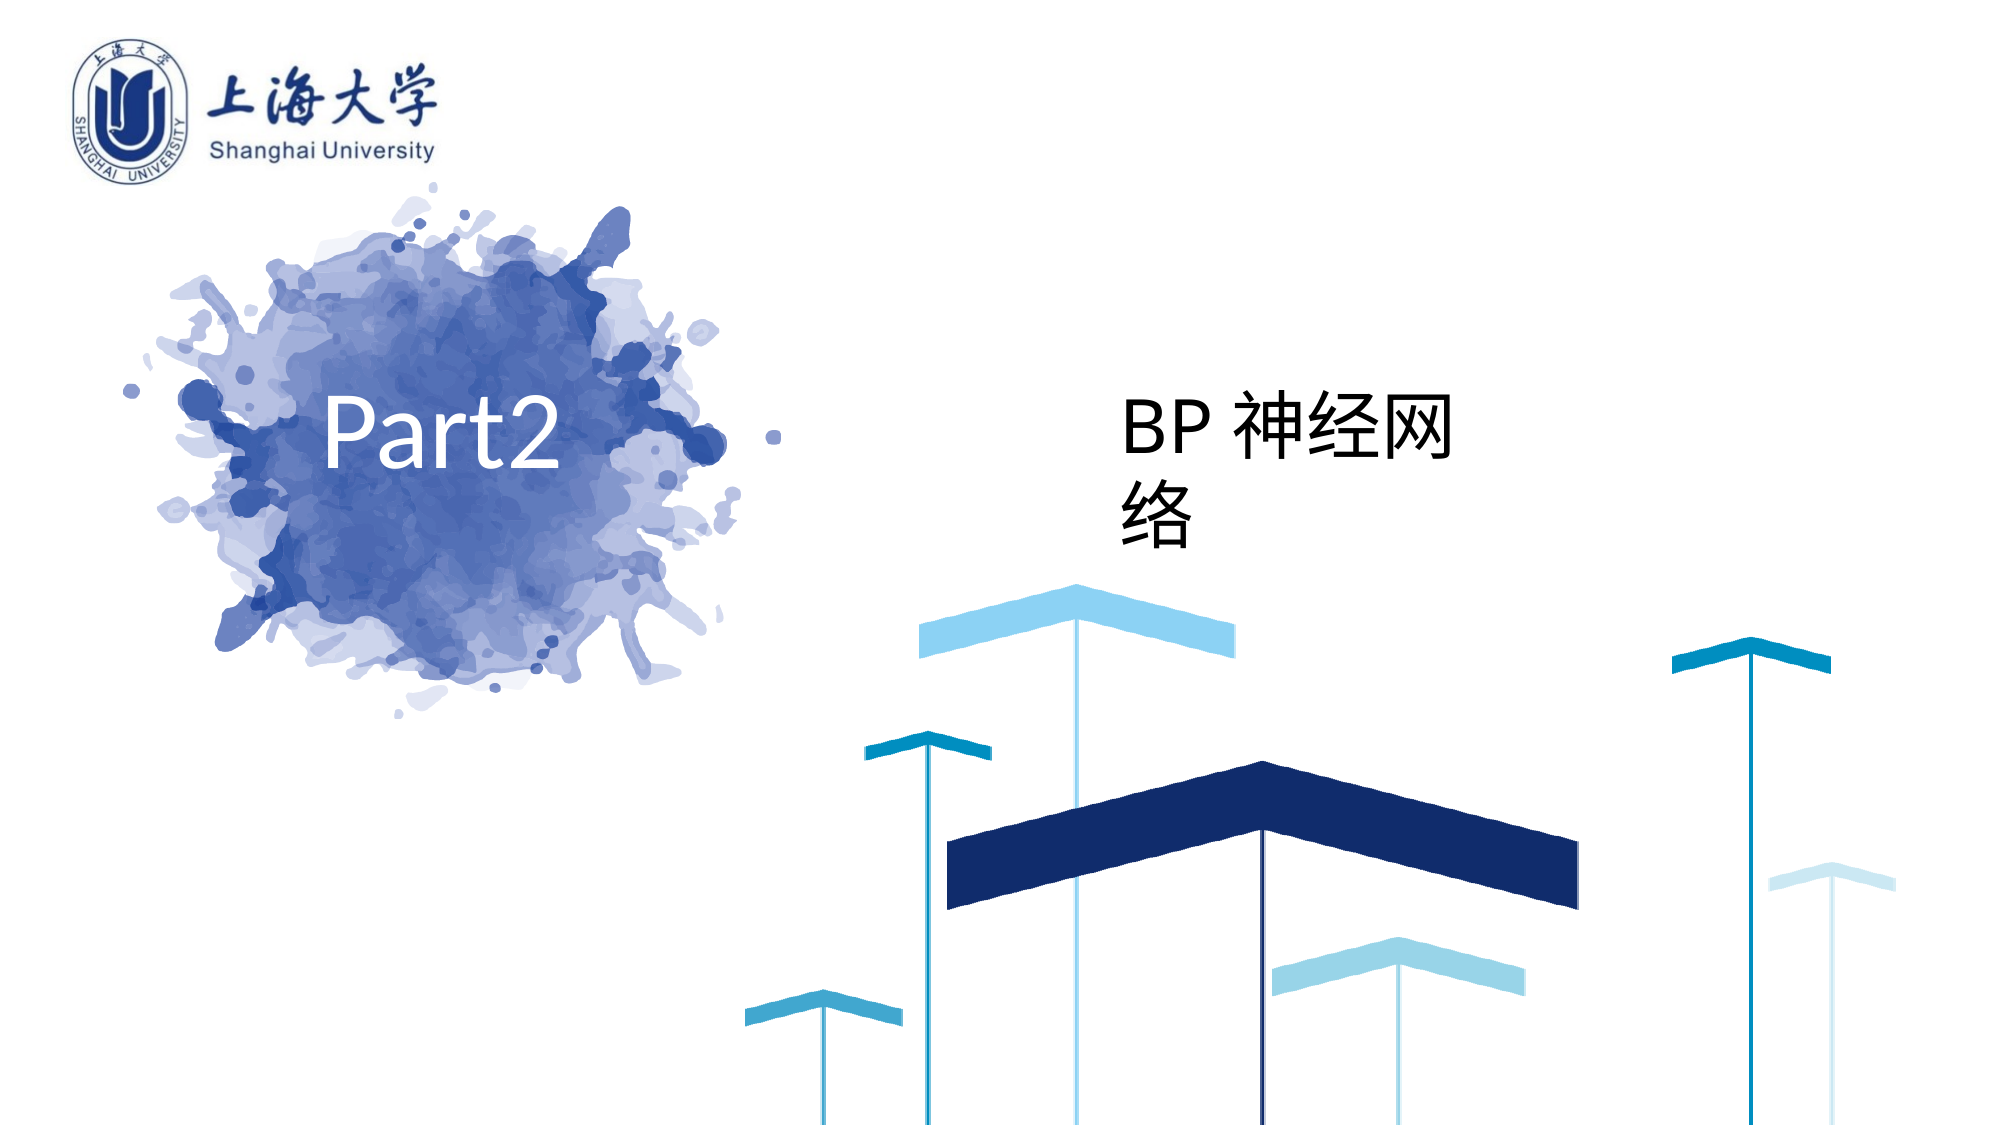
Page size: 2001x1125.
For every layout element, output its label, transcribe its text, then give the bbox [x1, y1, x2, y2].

text_box BP神经网络 [1104, 371, 1524, 566]
picture [65, 37, 1896, 1125]
